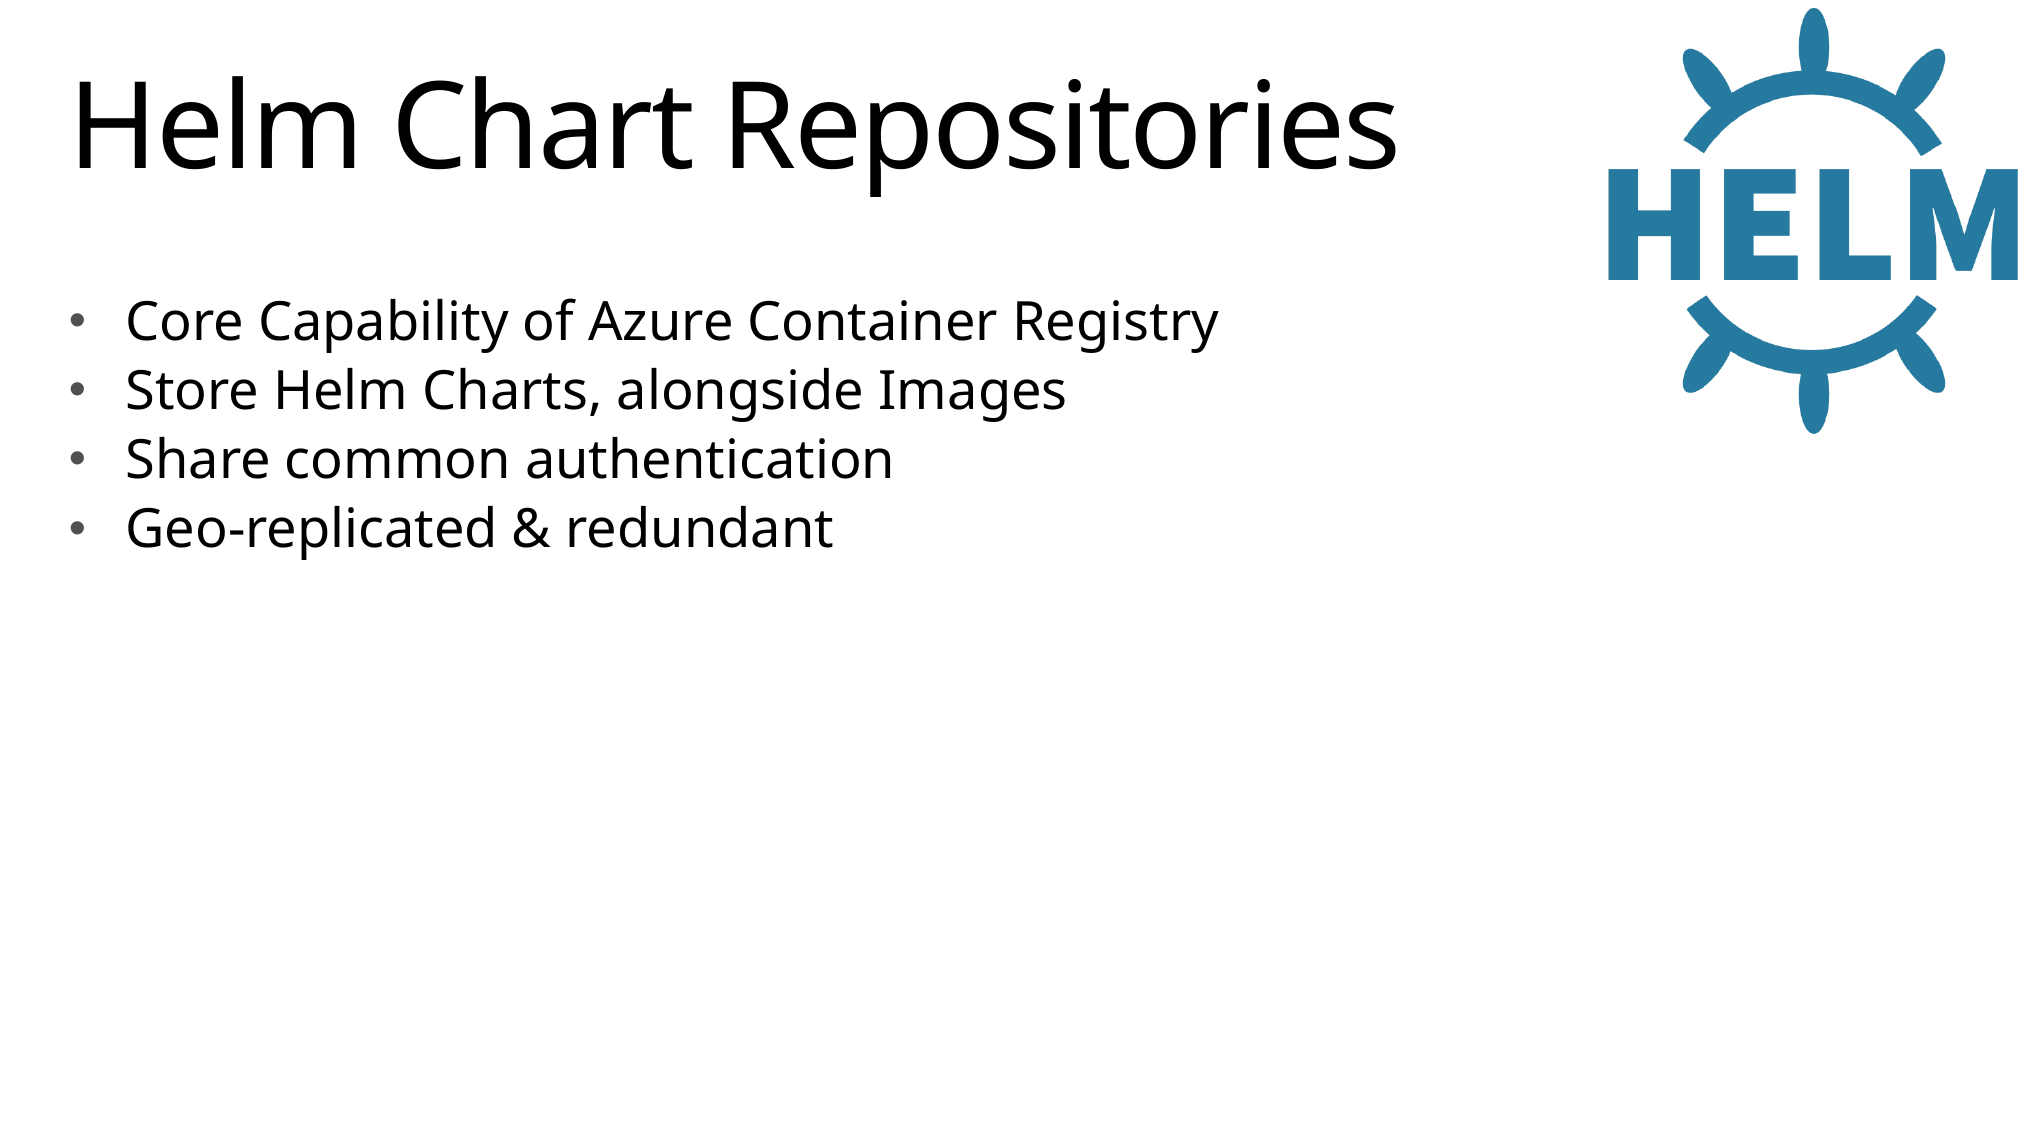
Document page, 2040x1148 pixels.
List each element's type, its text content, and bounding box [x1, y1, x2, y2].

picture [1606, 6, 2018, 435]
list Core Capability of Azure Container Registry Store Helm Charts, alongside Images Share common authentication Geo-replicated & redundant [45, 278, 1845, 590]
title Helm Chart Repositories [45, 48, 1606, 199]
